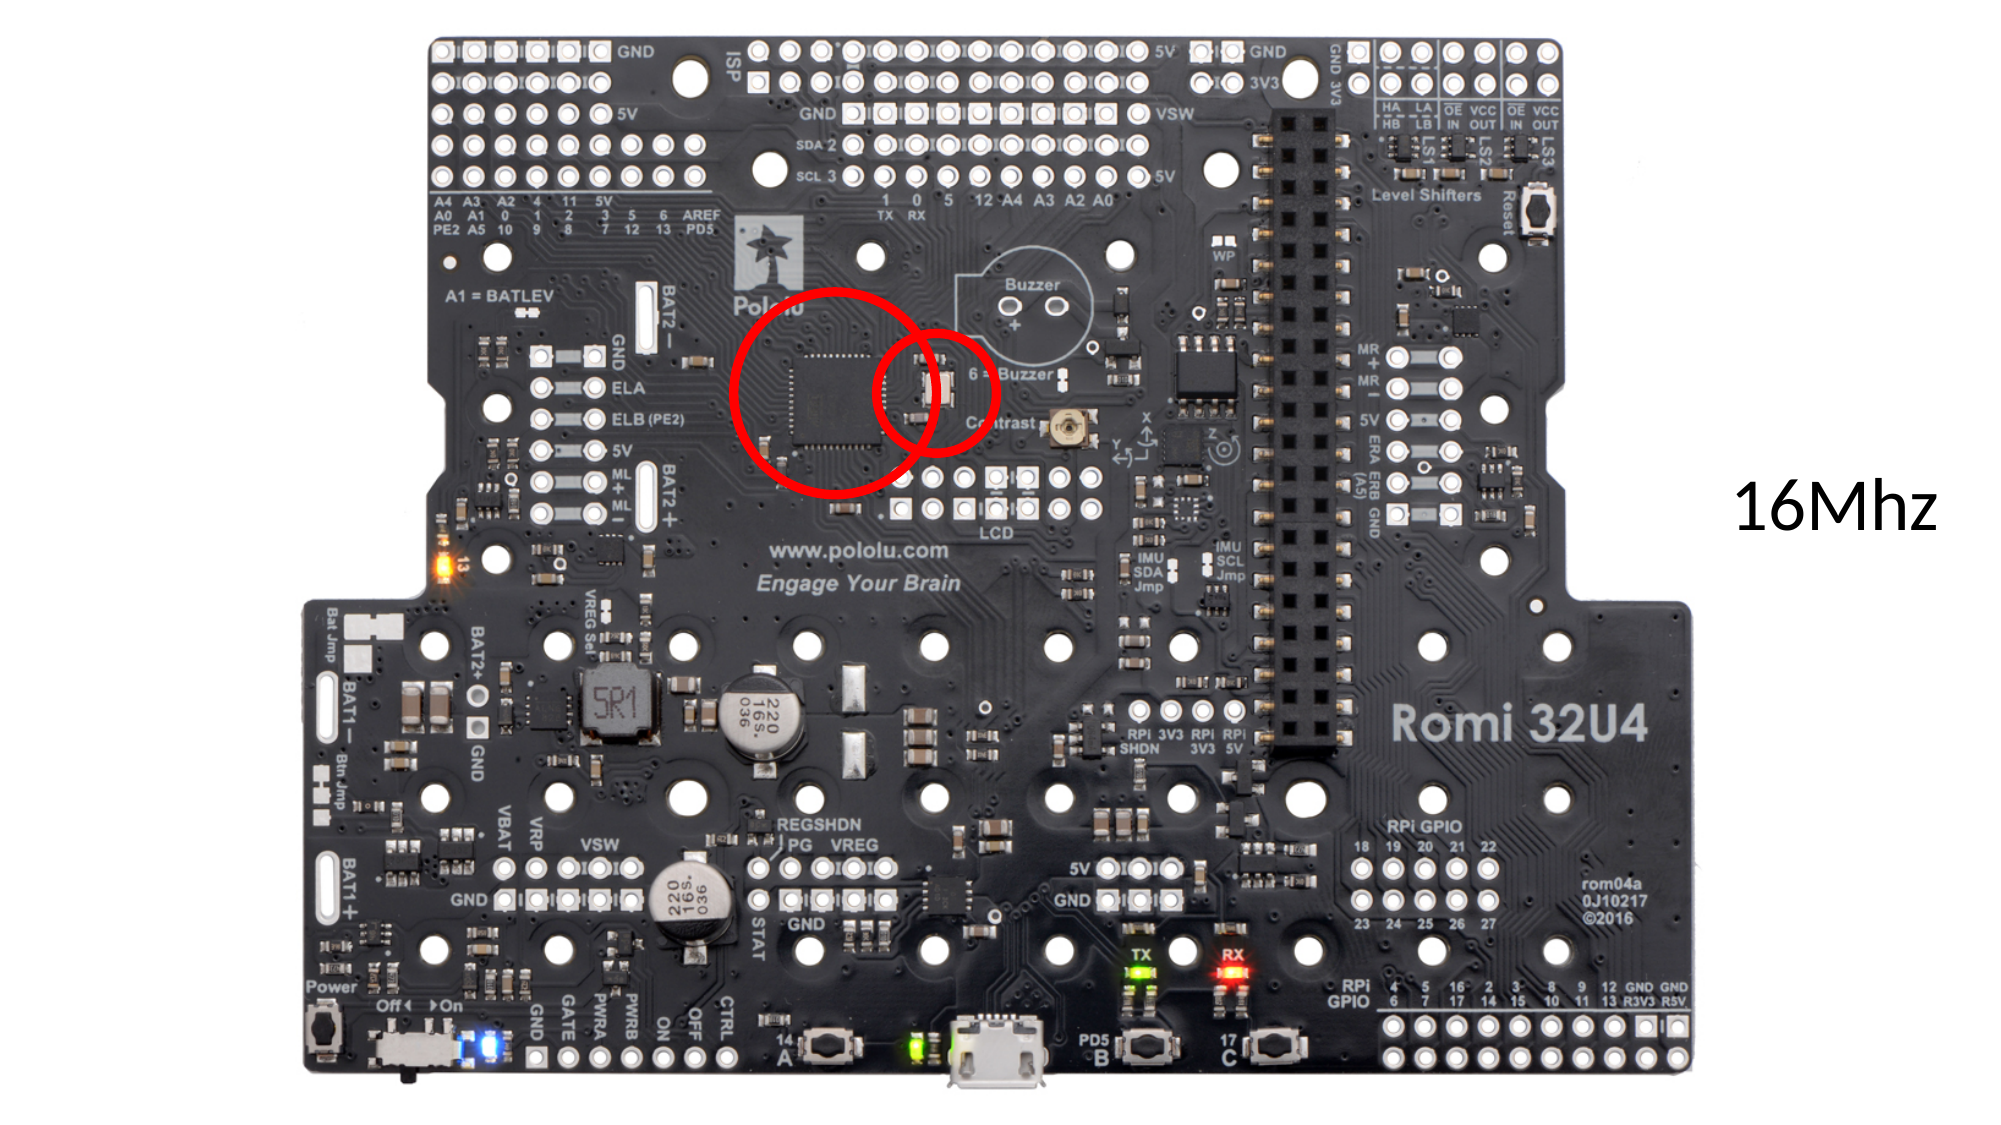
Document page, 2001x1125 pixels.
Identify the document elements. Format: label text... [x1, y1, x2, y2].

picture [266, 0, 1734, 1125]
text_box 16Mhz [1734, 447, 1955, 553]
